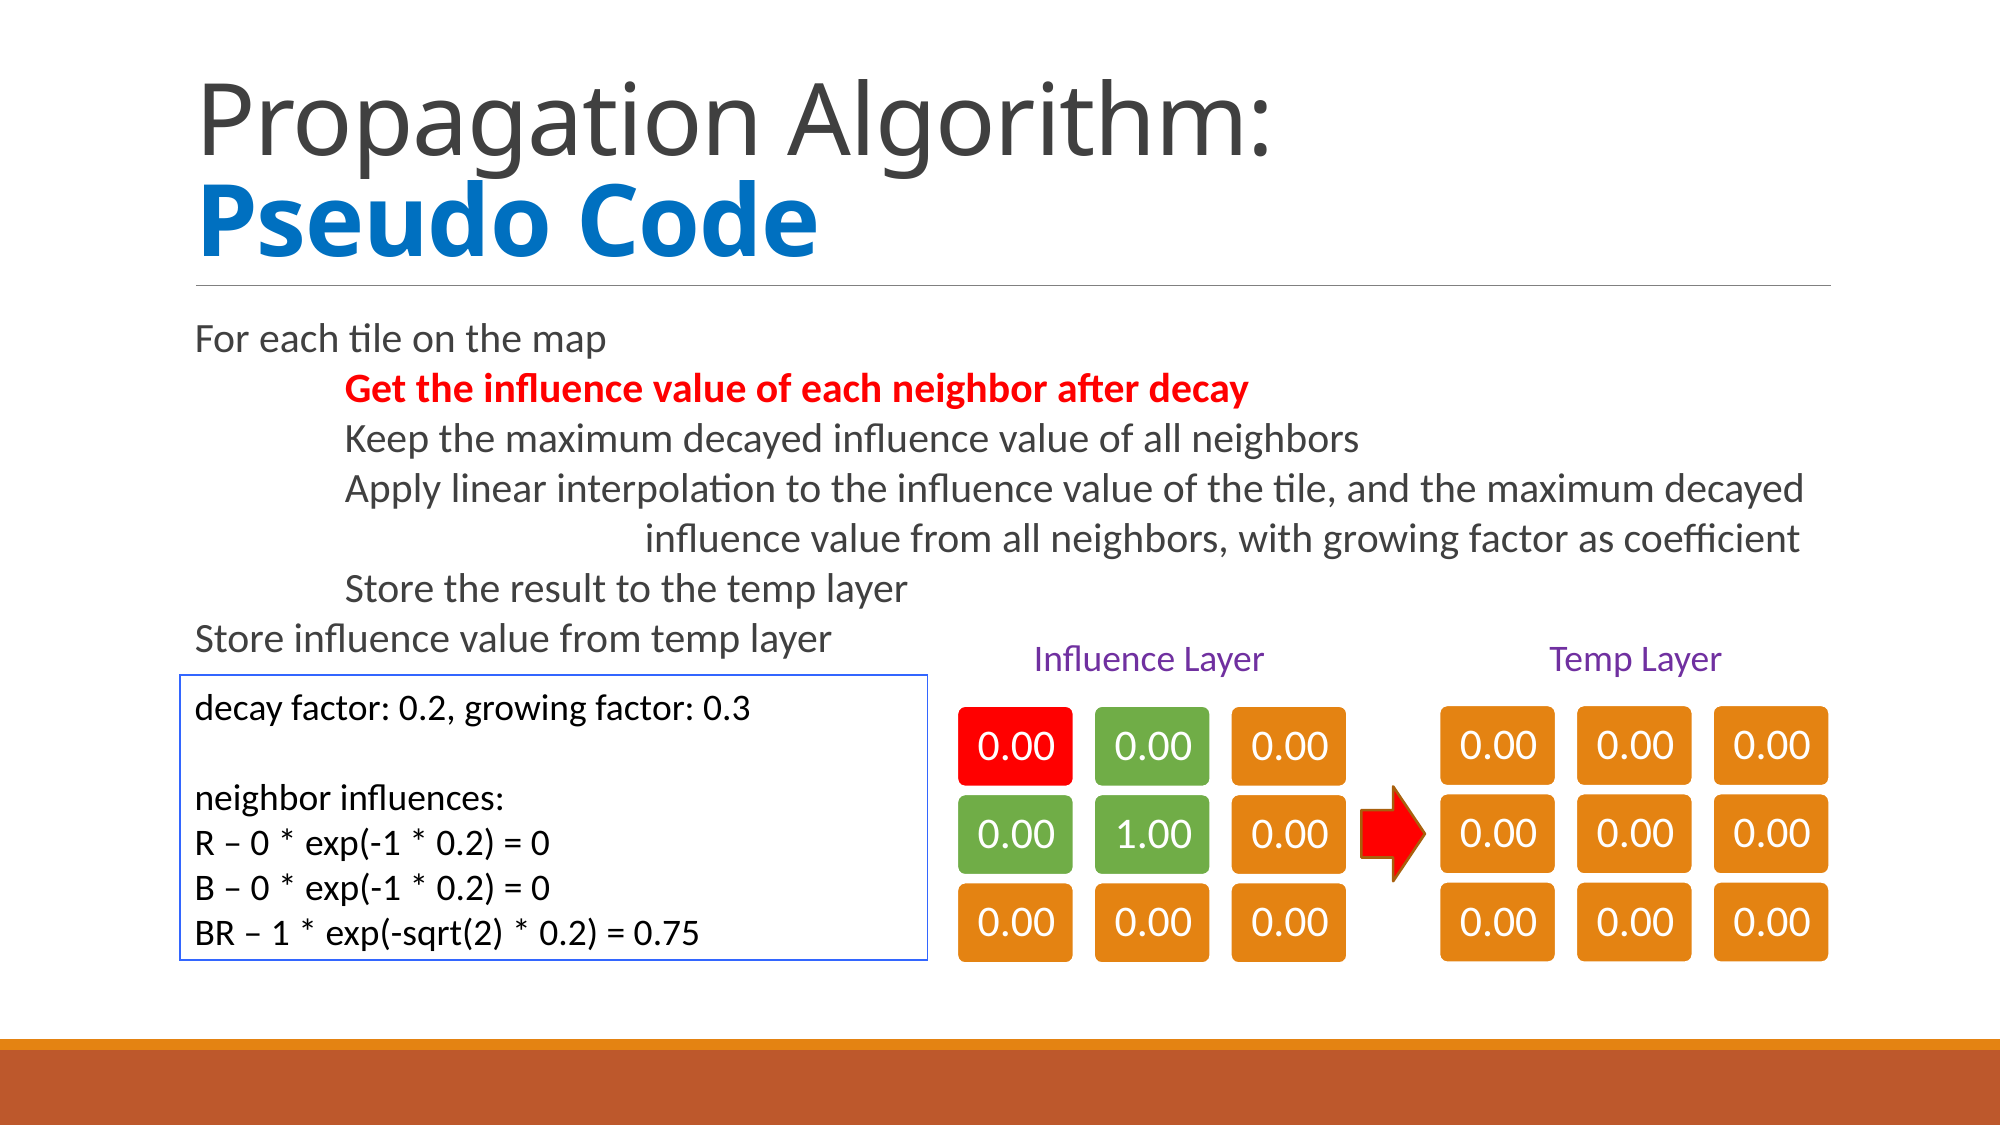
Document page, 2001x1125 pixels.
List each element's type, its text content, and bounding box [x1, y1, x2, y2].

text_box [1360, 785, 1427, 883]
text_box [956, 705, 1349, 964]
text_box Influence Layer [1019, 626, 1286, 686]
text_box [1438, 704, 1831, 964]
text_box Temp Layer [1534, 626, 1801, 686]
list For each tile on the map Get the influence value of each neighbor after decay Keep the maximum decayed influence value of all neighbors Apply linear interpolation to the influence value of the tile, and the maximum decayed influence value from all neighbors, with growing factor as coefficient Store the result to the temp layer Store influence value from temp layer [179, 302, 1830, 963]
text_box decay factor: 0.2, growing factor: 0.3 neighbor influences: R – 0 * exp(-1 * 0.2) = 0 B – 0 * exp(-1 * 0.2) = 0 BR – 1 * exp(-sqrt(2) * 0.2) = 0.75 [179, 675, 928, 960]
title Propagation Algorithm: Pseudo Code [179, 47, 1830, 285]
